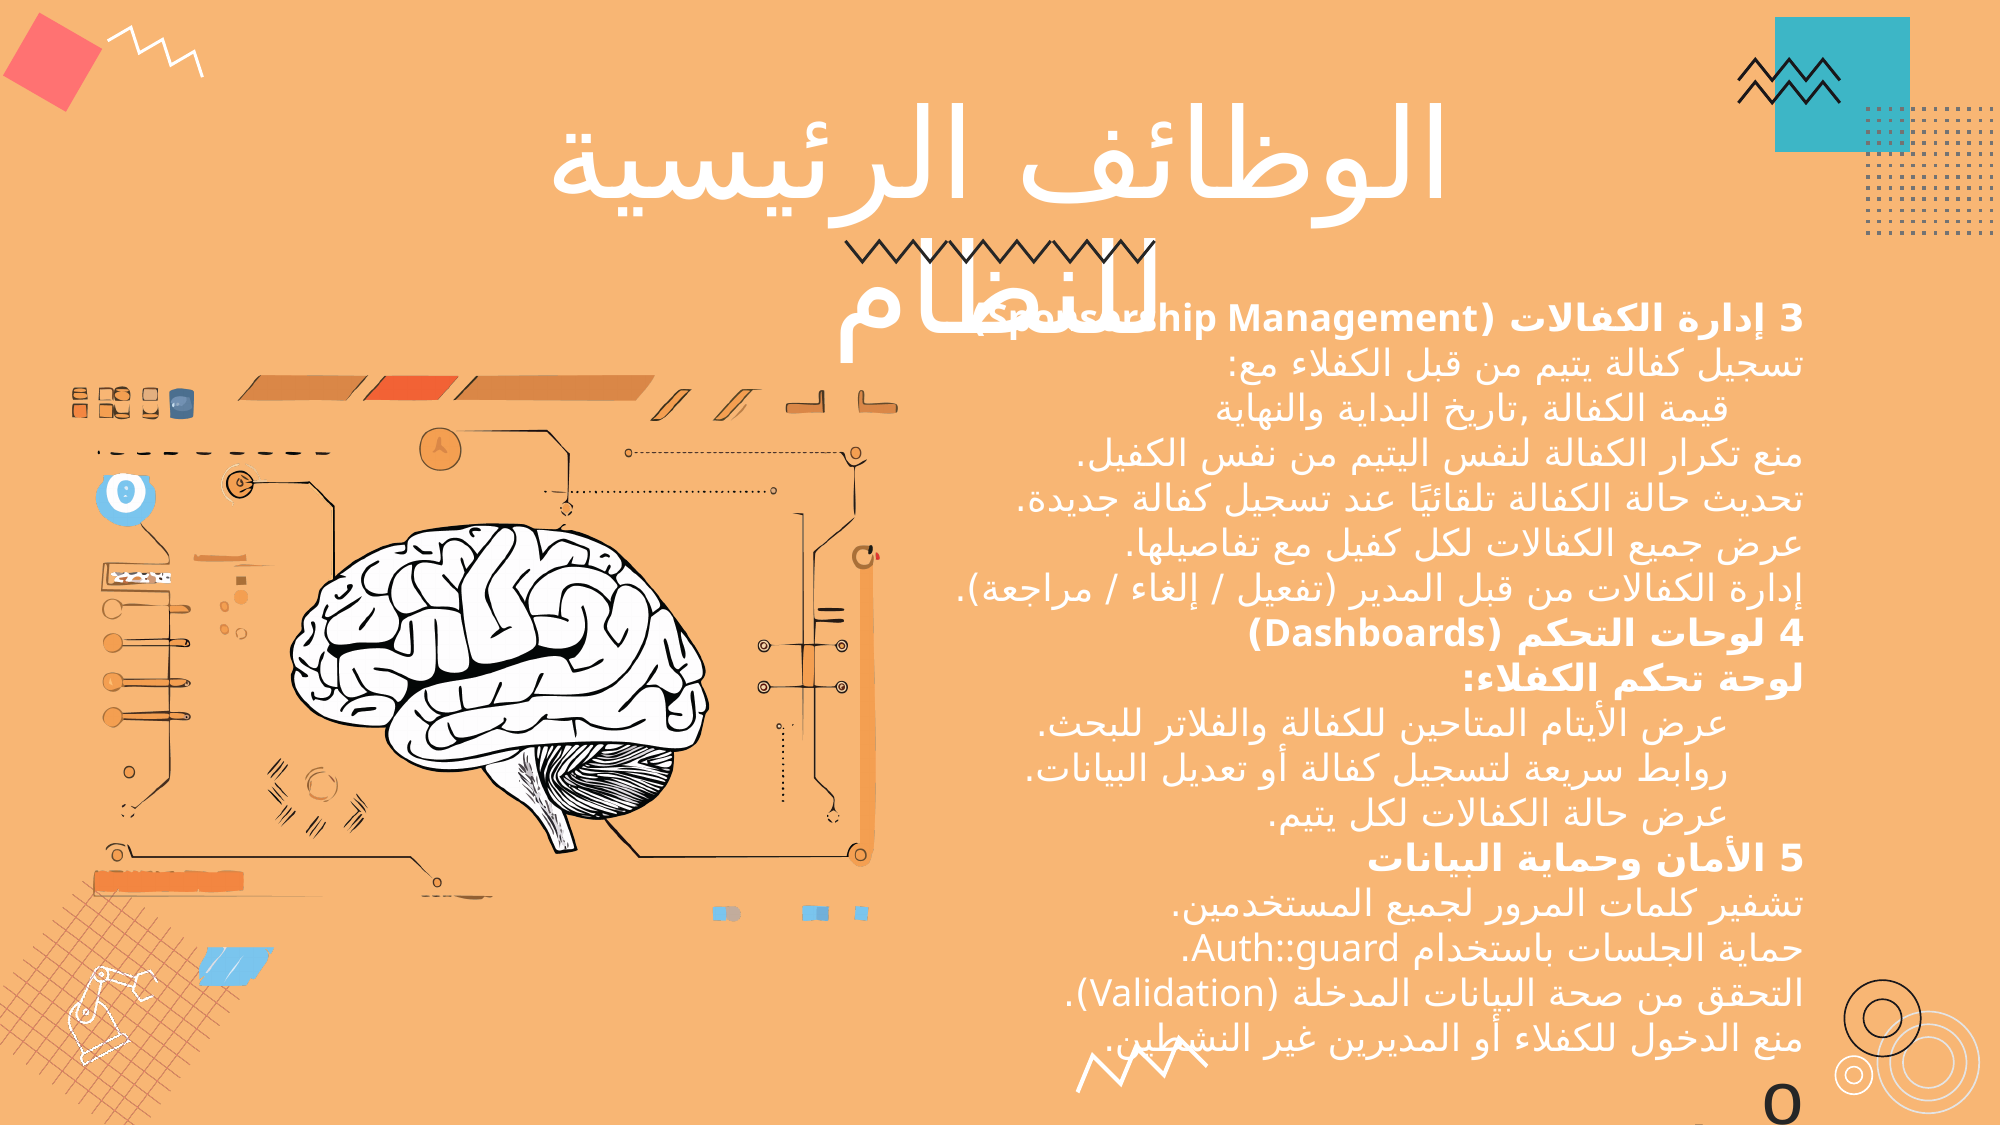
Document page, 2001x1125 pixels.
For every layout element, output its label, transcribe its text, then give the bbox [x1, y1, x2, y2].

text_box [844, 238, 1156, 265]
text_box 3️⃣ إدارة الكفالات (Sponsorship Management) تسجيل كفالة يتيم من قبل الكفلاء مع: قيمة الكفالة ,تاريخ البداية والنهاية منع تكرار الكفالة لنفس اليتيم من نفس الكفيل. تحديث حالة الكفالة تلقائيًا عند تسجيل كفالة جديدة. عرض جميع الكفالات لكل كفيل مع تفاصيلها. إدارة الكفالات من قبل المدير (تفعيل / إلغاء / مراجعة). 4️⃣ لوحات التحكم (Dashboards) لوحة تحكم الكفلاء: عرض الأيتام المتاحين للكفالة والفلاتر للبحث. روابط سريعة لتسجيل كفالة أو تعديل البيانات. عرض حالة الكفالات لكل يتيم. 5️⃣ الأمان وحماية البيانات تشفير كلمات المرور لجميع المستخدمين. حماية الجلسات باستخدام Auth::guard. التحقق من صحة البيانات المدخلة (Validation). منع الدخول للكفلاء أو المديرين غير النشطين. . [899, 577, 1835, 866]
picture [0, 375, 899, 1125]
list الوظائف الرئيسية للنظام [485, 83, 1515, 265]
